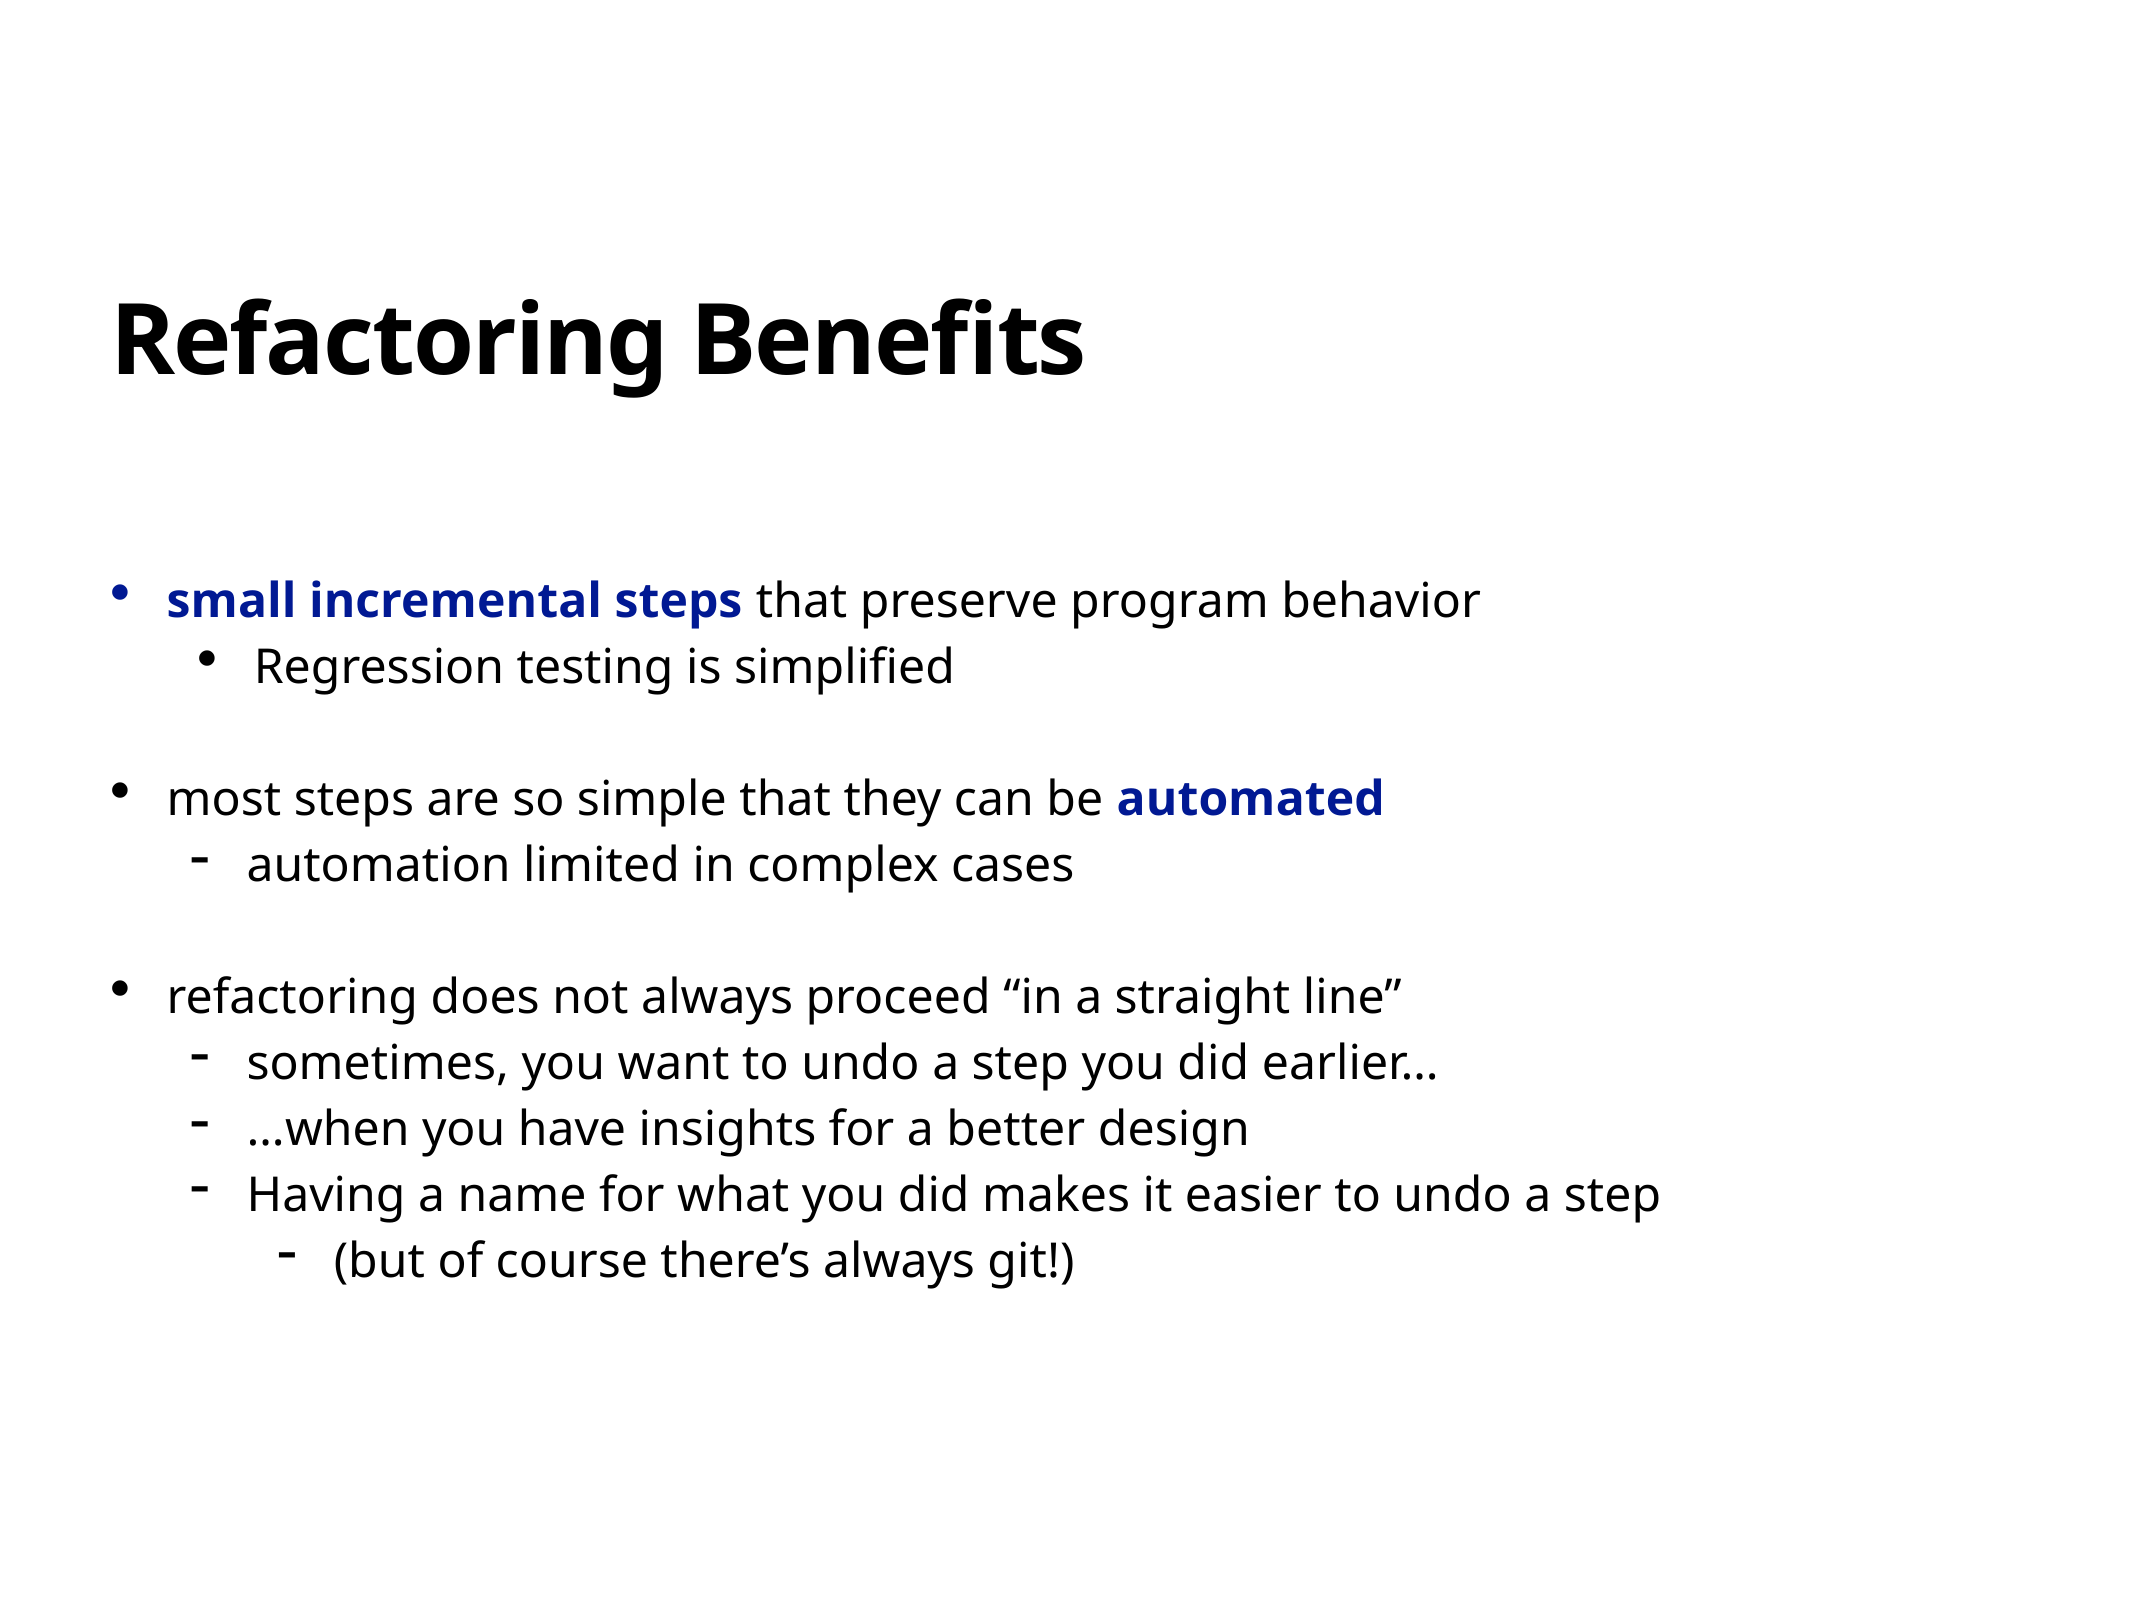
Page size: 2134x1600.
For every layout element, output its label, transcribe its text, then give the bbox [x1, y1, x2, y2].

list small incremental steps that preserve program behavior Regression testing is simplified most steps are so simple that they can be automated automation limited in complex cases refactoring does not always proceed “in a straight line” sometimes, you want to undo a step you did earlier… …when you have insights for a better design Having a name for what you did makes it easier to undo a step (but of course there’s always git!) [105, 571, 2028, 1295]
title Refactoring Benefits [105, 294, 2028, 420]
